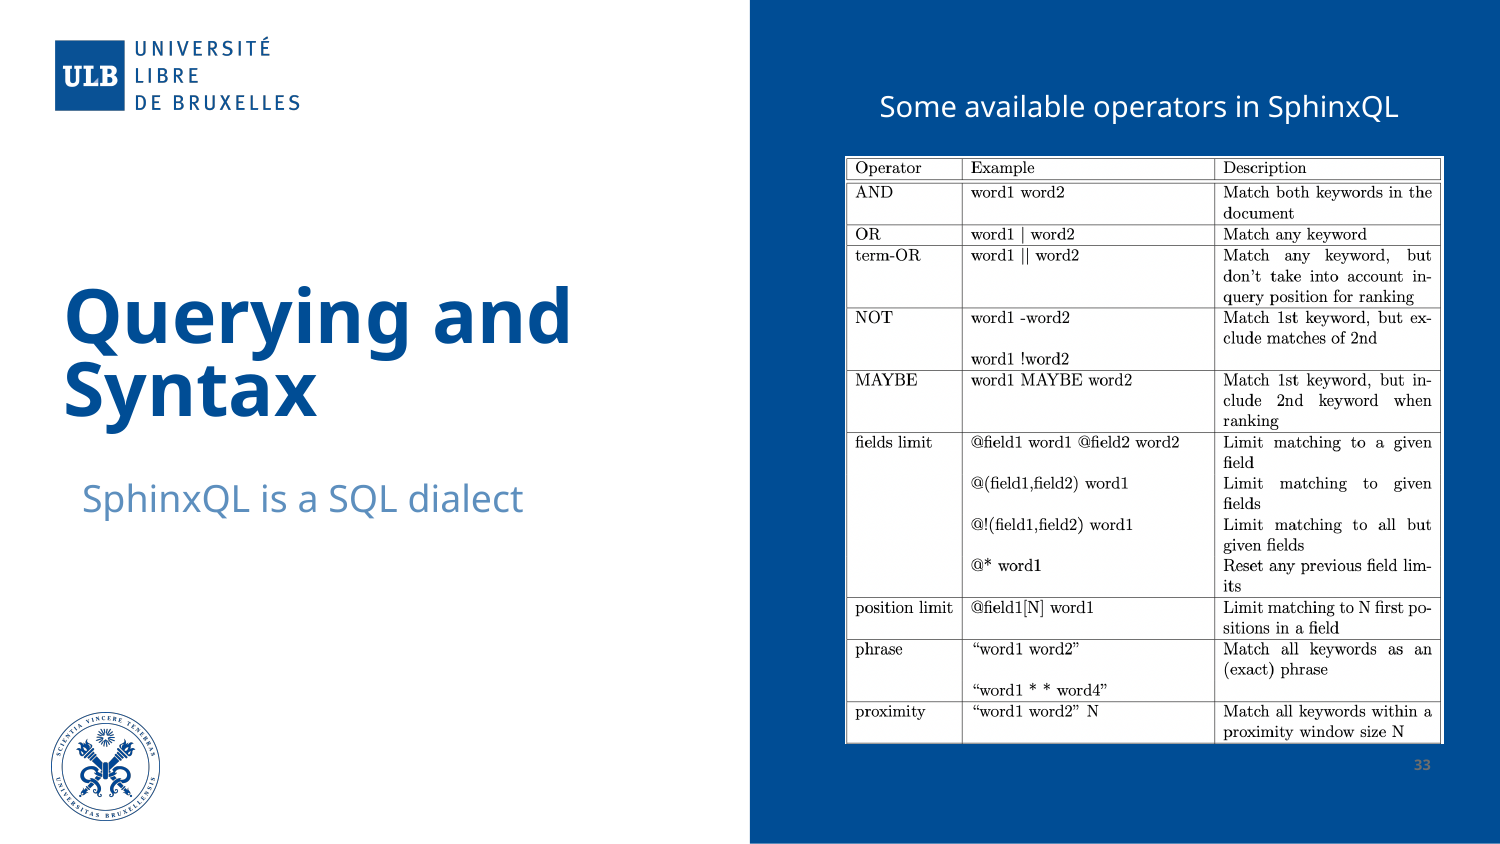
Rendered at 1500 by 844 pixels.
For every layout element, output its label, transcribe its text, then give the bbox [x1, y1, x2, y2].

picture [51, 34, 302, 113]
list Some available operators in SphinxQL [845, 48, 1478, 157]
title Querying and Syntax [48, 202, 718, 446]
picture [51, 712, 160, 821]
subtitle SphinxQL is a SQL dialect [48, 459, 642, 663]
picture [845, 156, 1444, 744]
